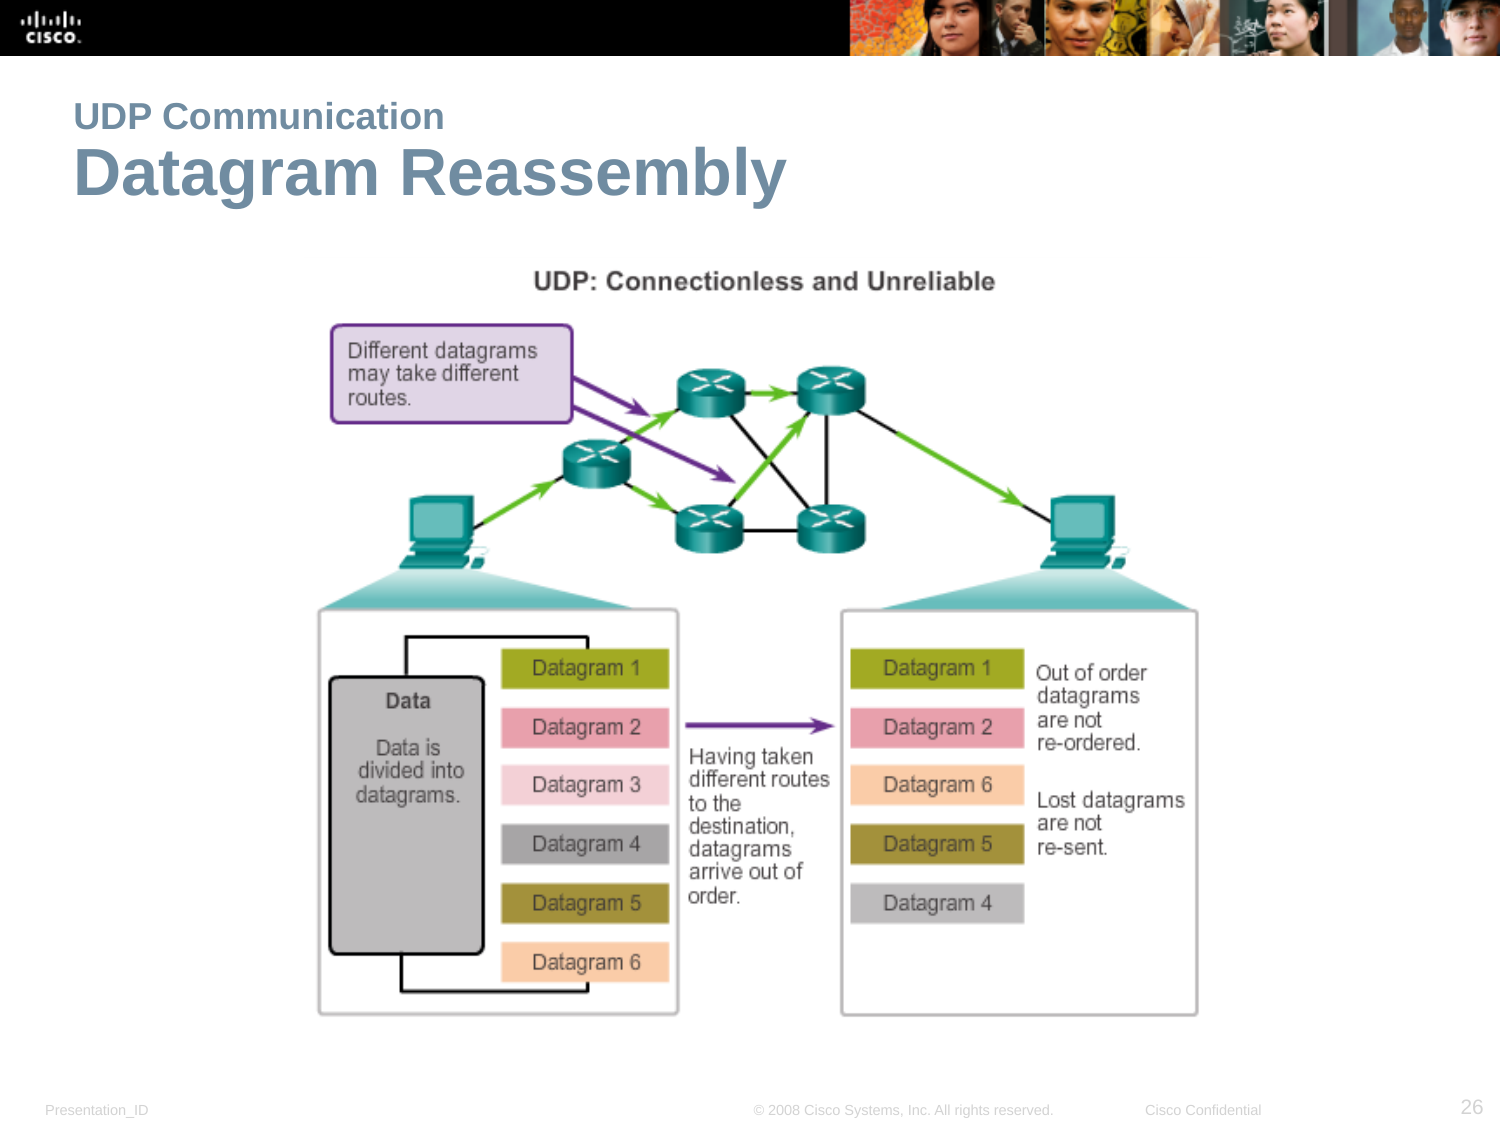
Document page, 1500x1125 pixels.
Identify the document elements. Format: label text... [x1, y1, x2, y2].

picture [304, 256, 1213, 1048]
title UDP Communication Datagram Reassembly [59, 78, 1397, 217]
picture [0, 0, 1500, 56]
